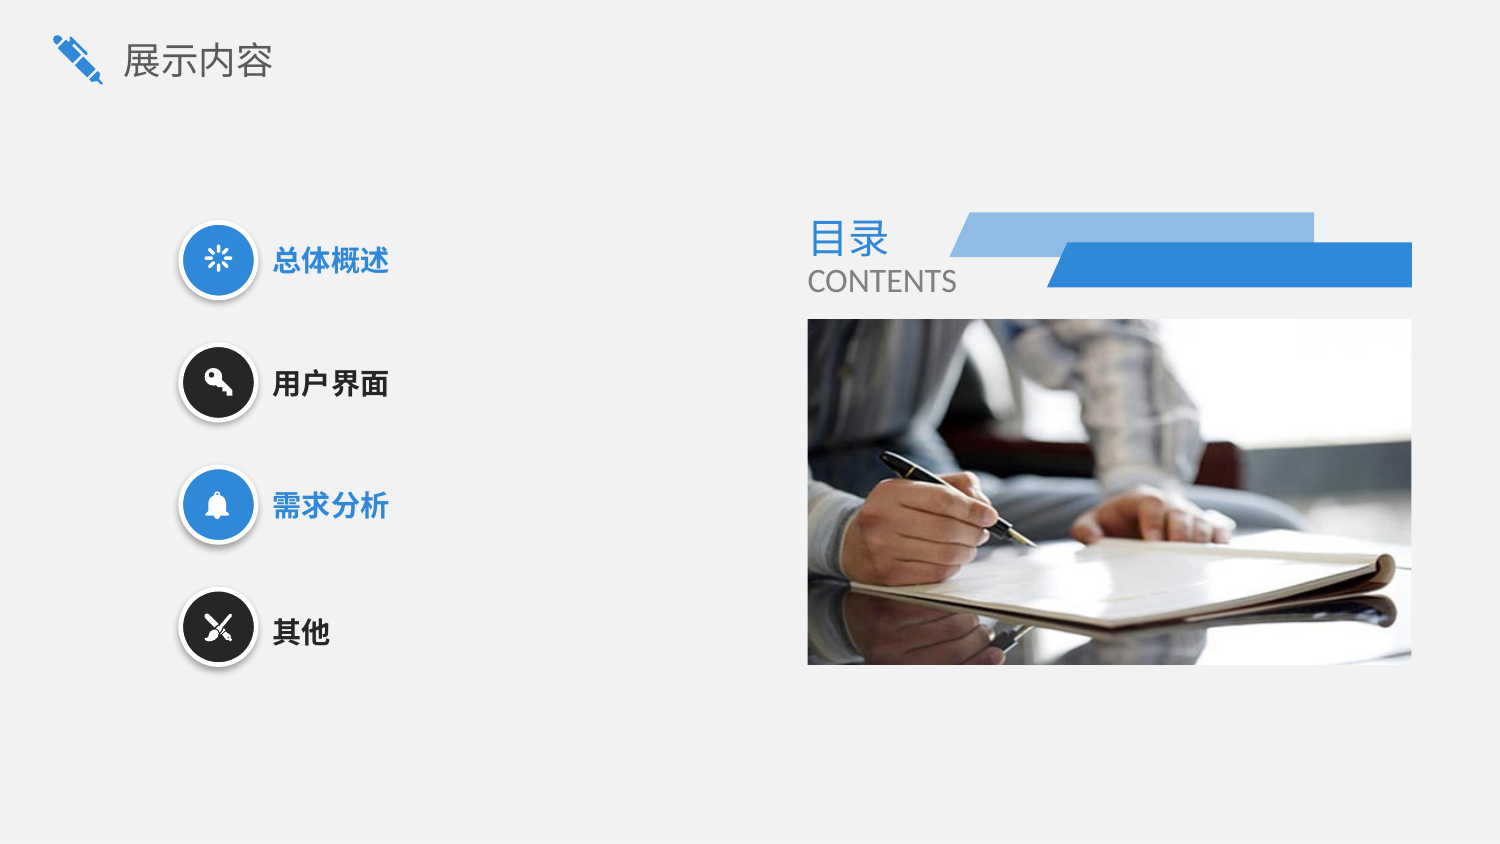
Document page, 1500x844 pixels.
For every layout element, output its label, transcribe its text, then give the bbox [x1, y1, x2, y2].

text_box [970, 212, 1315, 258]
text_box [1046, 242, 1412, 288]
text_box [180, 222, 705, 665]
text_box 展示内容 [123, 28, 474, 91]
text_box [807, 205, 966, 302]
text_box [805, 318, 1414, 667]
